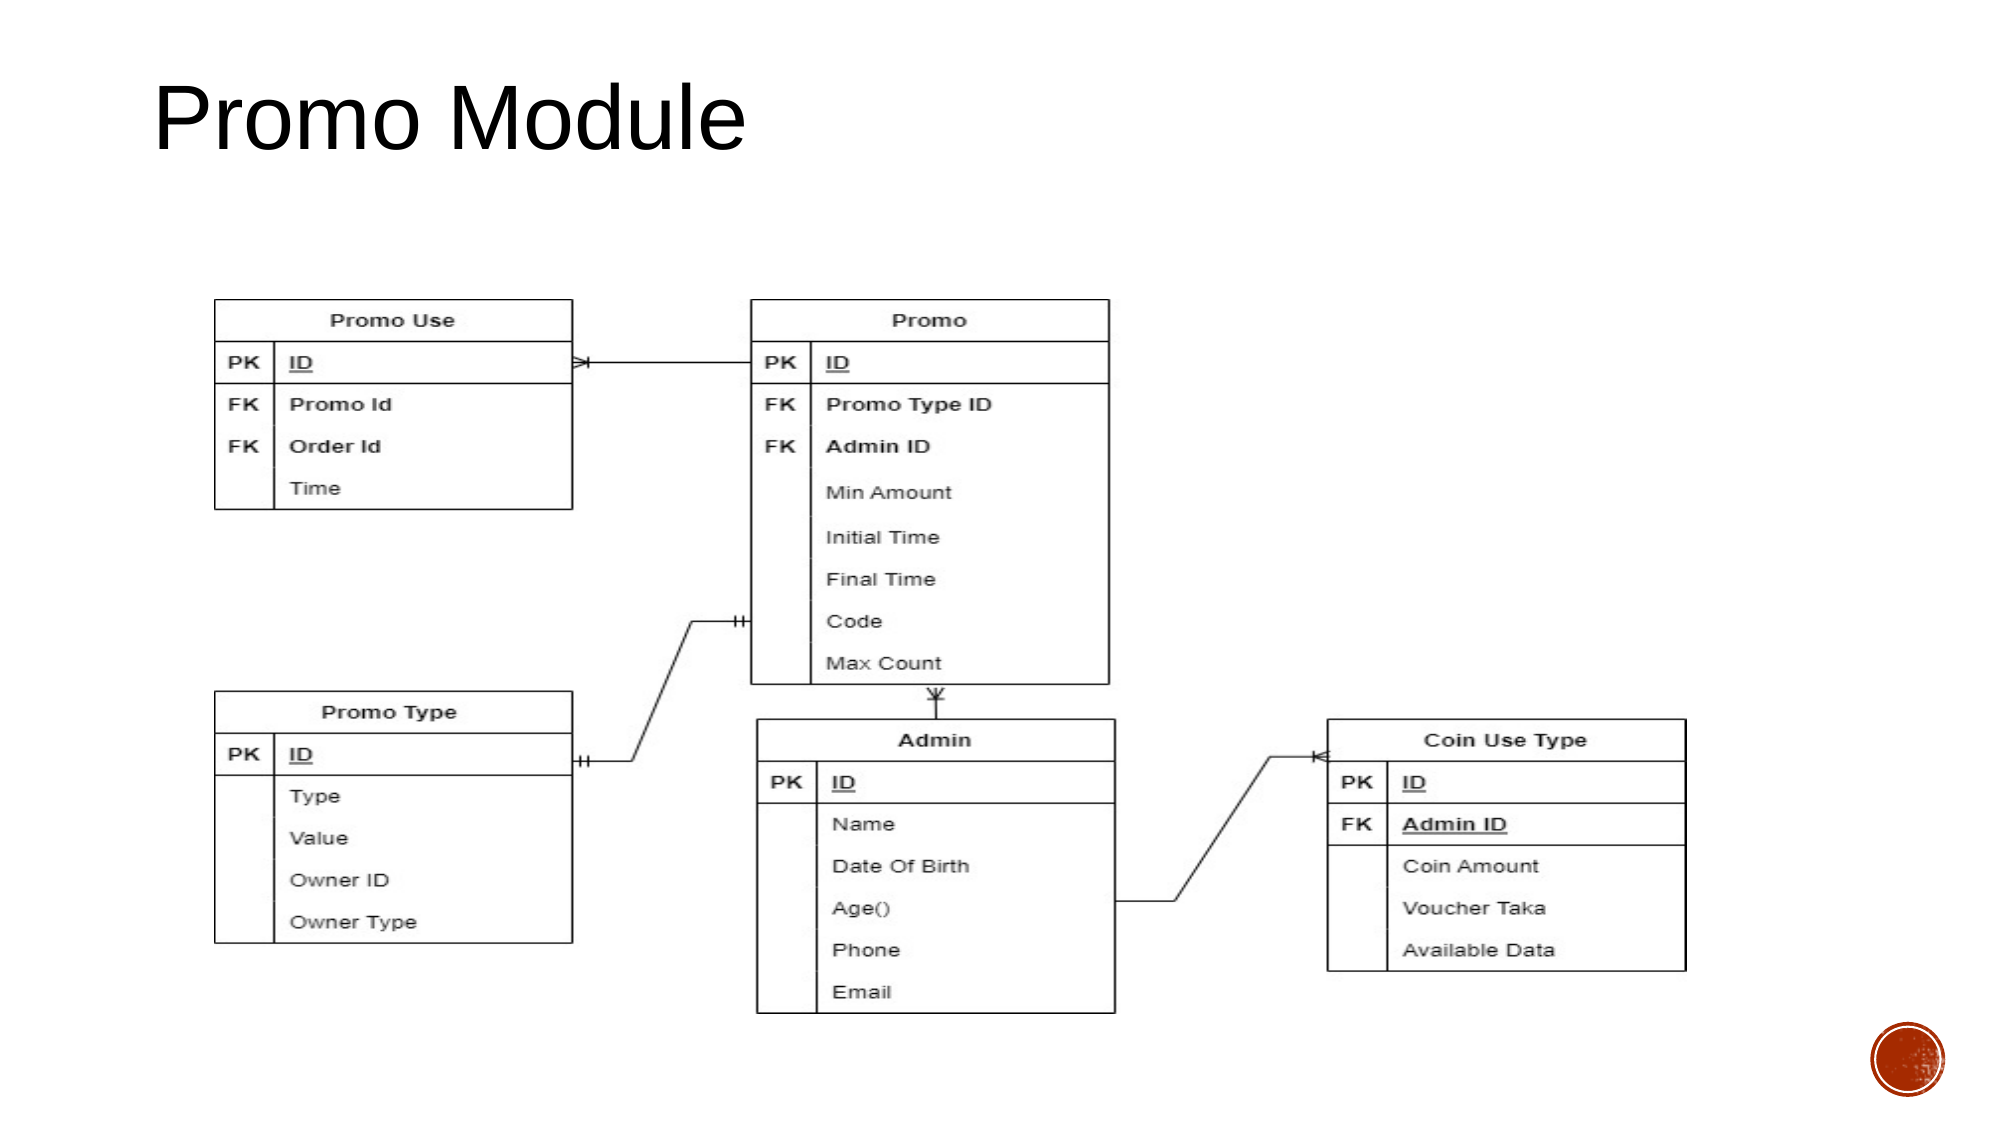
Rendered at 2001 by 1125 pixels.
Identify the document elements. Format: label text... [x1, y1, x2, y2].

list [213, 299, 1687, 1014]
title Promo Module [137, 59, 1863, 180]
picture [1870, 1021, 1946, 1097]
